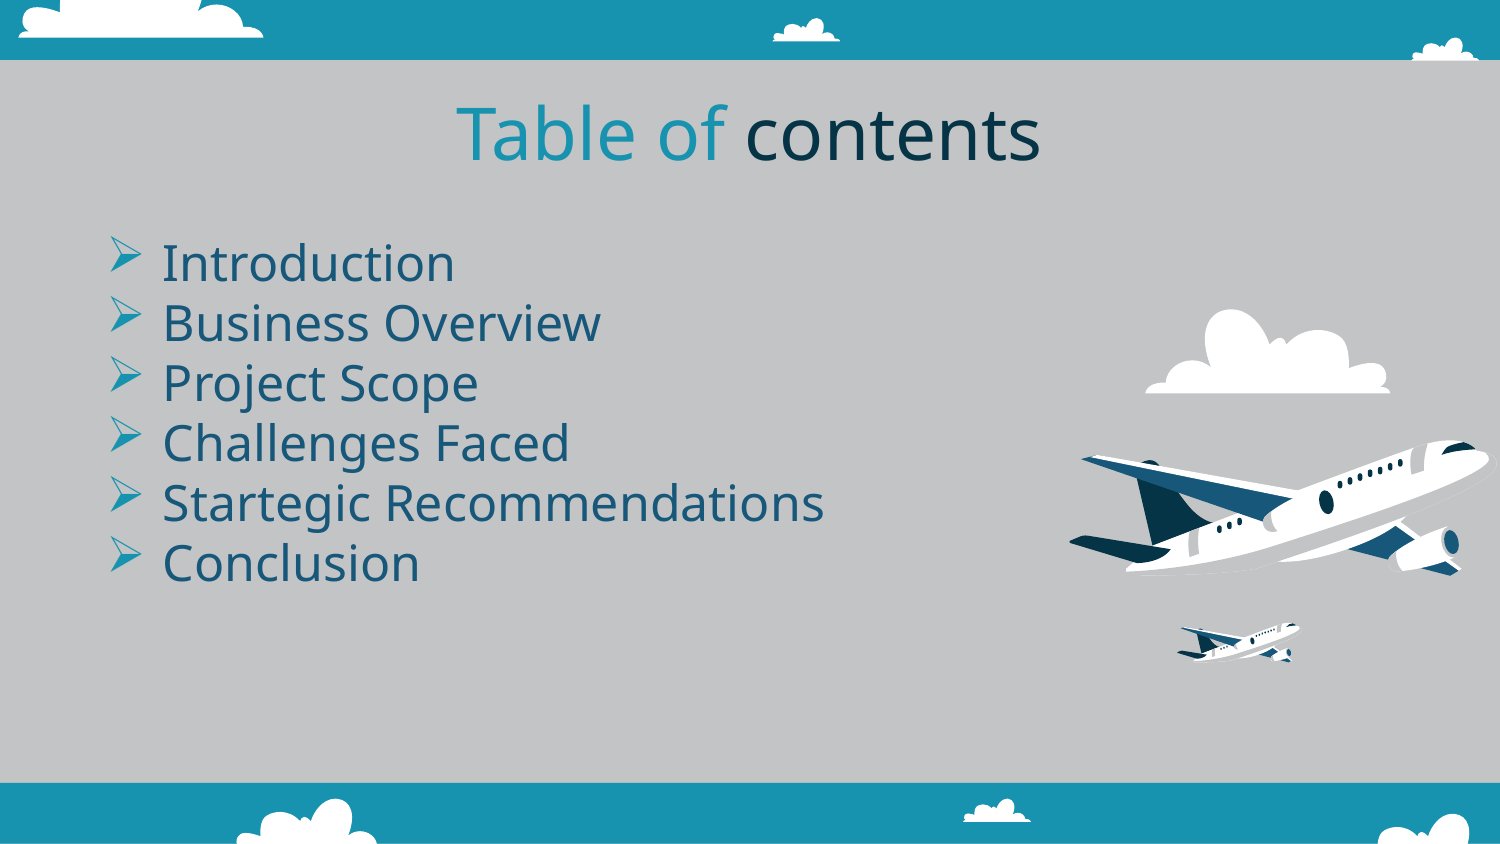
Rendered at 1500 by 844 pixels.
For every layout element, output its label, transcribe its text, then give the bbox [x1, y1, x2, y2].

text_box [1068, 440, 1500, 576]
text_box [1176, 622, 1304, 663]
text_box [1145, 309, 1391, 394]
subtitle Introduction Business Overview Project Scope Challenges Faced Startegic Recommendations Conclusion [91, 526, 1018, 606]
title Table of contents [118, 72, 1382, 167]
